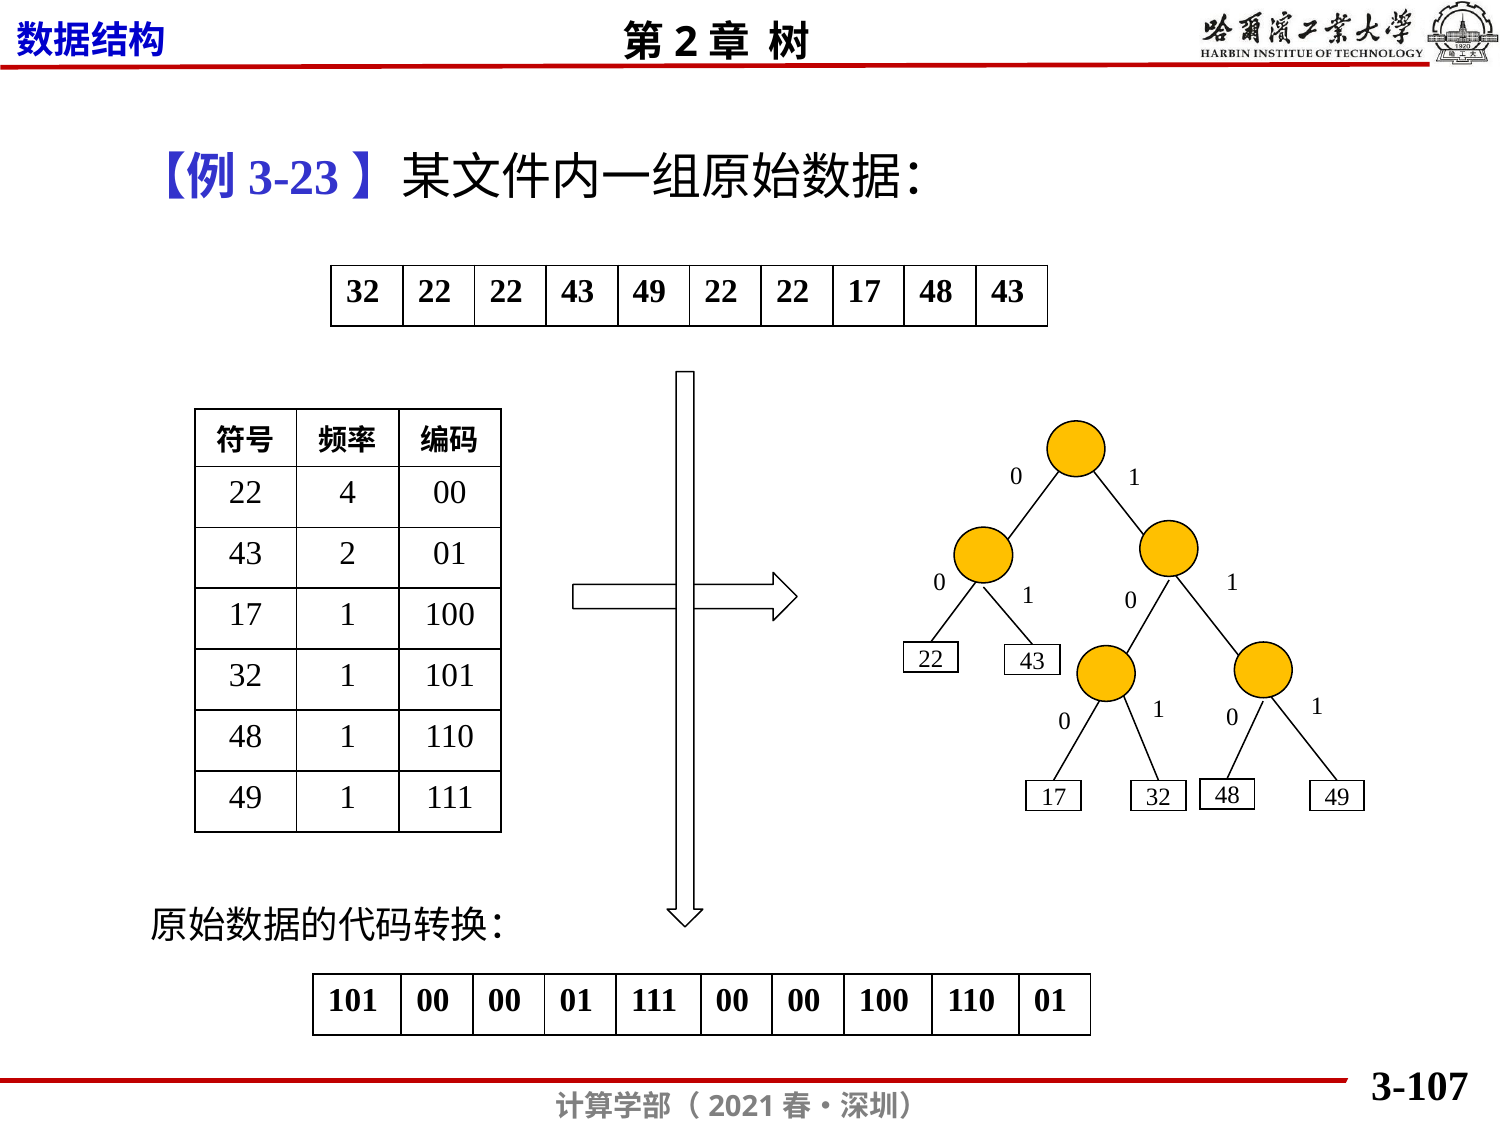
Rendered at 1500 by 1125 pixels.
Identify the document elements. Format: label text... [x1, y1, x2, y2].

table_cell 101 [400, 650, 500, 709]
table_cell 43 [196, 528, 296, 587]
table_header 43 [547, 266, 617, 325]
table_header 22 [762, 266, 832, 325]
table_header 00 [702, 975, 771, 1034]
table_header 频率 [297, 410, 398, 466]
text_box [667, 371, 703, 927]
table_header 110 [933, 975, 1018, 1034]
table_header 43 [977, 266, 1047, 325]
table_header 17 [834, 266, 903, 325]
table_header 00 [773, 975, 843, 1034]
table_cell 2 [297, 528, 398, 587]
table_header 00 [402, 975, 472, 1034]
table_cell 00 [400, 467, 500, 527]
table_header 101 [314, 975, 400, 1034]
picture [1198, 1, 1500, 68]
table_cell 22 [196, 467, 296, 527]
table_cell 49 [196, 772, 296, 831]
table_cell 1 [297, 650, 398, 709]
table_header 01 [545, 975, 615, 1034]
text_box 原始数据的代码转换： [135, 893, 541, 953]
text_box [694, 572, 798, 621]
table_cell 100 [400, 589, 500, 648]
table_cell 1 [297, 772, 398, 831]
table_cell 01 [400, 528, 500, 587]
table_header 32 [332, 266, 402, 325]
table_cell 110 [400, 711, 500, 770]
table_header 00 [474, 975, 544, 1034]
table_header 符号 [196, 410, 296, 466]
table_cell 111 [400, 772, 500, 831]
table_header 111 [617, 975, 700, 1034]
table_header 49 [619, 266, 689, 325]
text_box [572, 584, 676, 609]
table_cell 1 [297, 711, 398, 770]
table_cell 17 [196, 589, 296, 648]
text_box 【例3-23】某文件内一组原始数据： [121, 137, 967, 213]
table_header 22 [404, 266, 474, 325]
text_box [903, 420, 1365, 813]
table_header 22 [475, 266, 545, 325]
table_cell 4 [297, 467, 398, 527]
table_cell 1 [297, 589, 398, 648]
table_header 编码 [400, 410, 500, 466]
table_header 100 [845, 975, 931, 1034]
table_cell 32 [196, 650, 296, 709]
table_header 48 [905, 266, 975, 325]
table_header 01 [1020, 975, 1090, 1034]
table_header 22 [690, 266, 760, 325]
table_cell 48 [196, 711, 296, 770]
